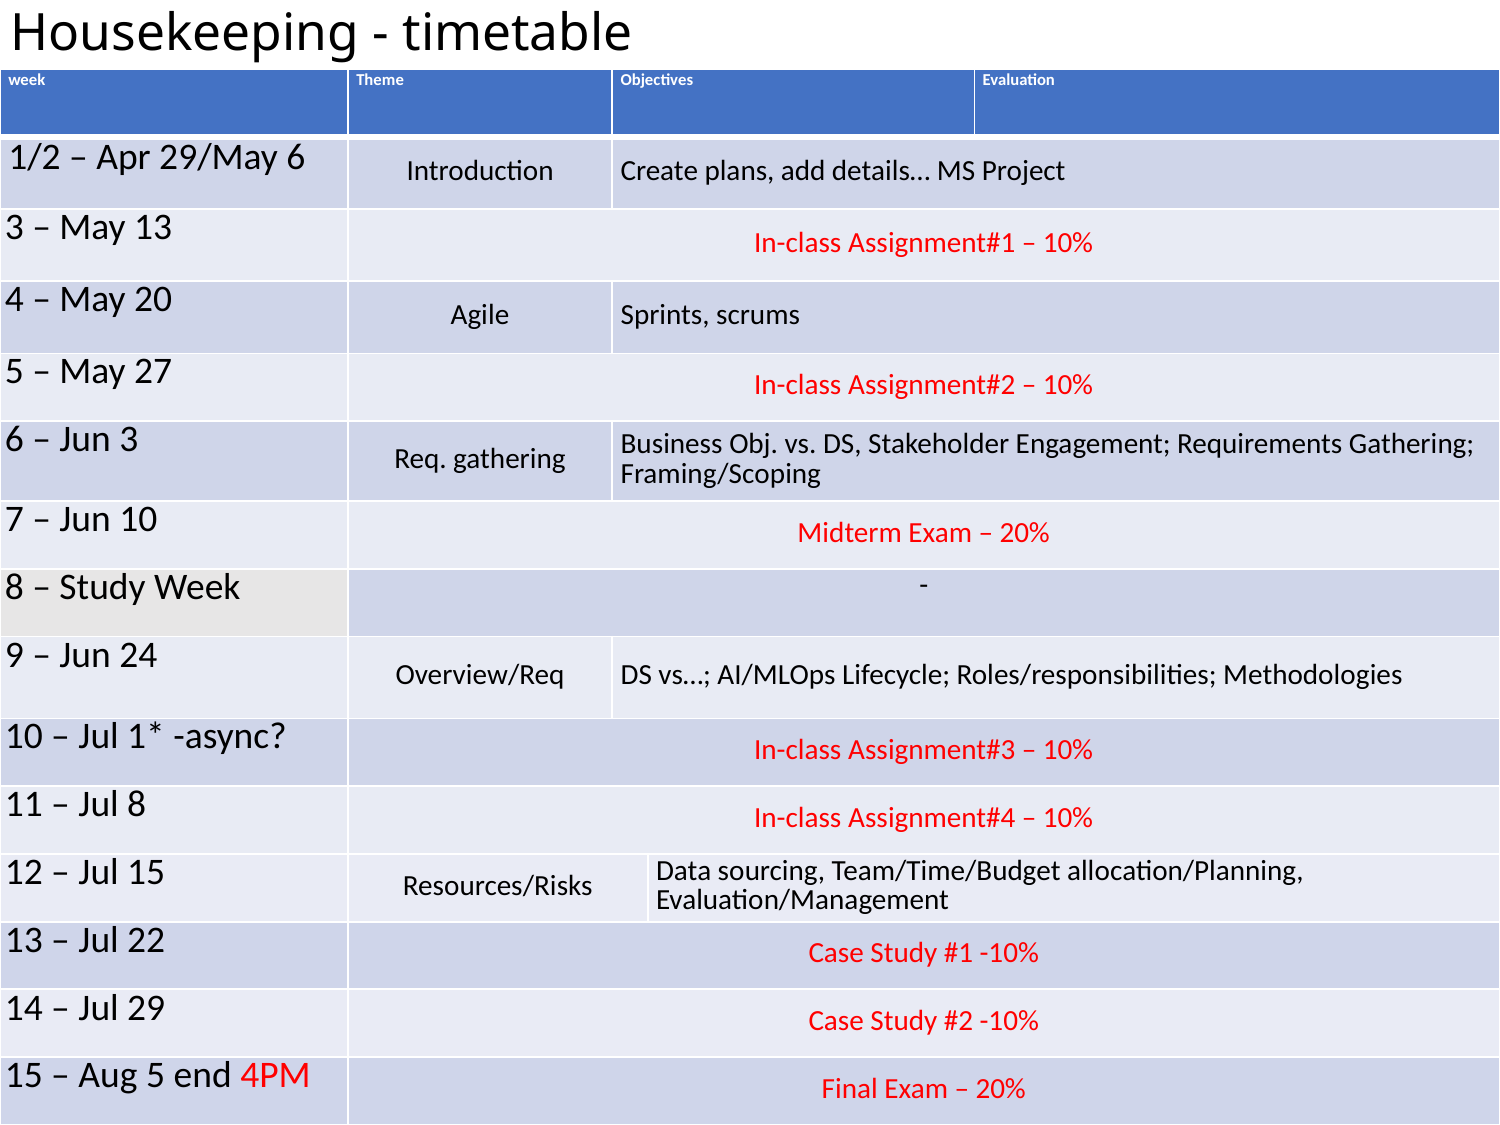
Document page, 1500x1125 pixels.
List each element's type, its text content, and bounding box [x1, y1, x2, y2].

table_cell Case Study #2 -10% [349, 990, 1499, 1056]
table_cell 3 – May 13 [1, 210, 347, 280]
table_cell 10 – Jul 1* -async? [1, 719, 347, 785]
table_cell - [349, 570, 1499, 636]
table_cell 4 – May 20 [1, 282, 347, 353]
table_cell Agile [349, 282, 611, 353]
table_cell Introduction [349, 140, 611, 208]
table_header week [1, 70, 347, 134]
table_cell In-class Assignment#4 – 10% [349, 787, 1499, 853]
table_cell 7 – Jun 10 [1, 502, 347, 568]
table_cell 14 – Jul 29 [1, 990, 347, 1056]
text_box Housekeeping - timetable [0, 0, 676, 69]
table_cell 9 – Jun 24 [1, 637, 347, 718]
table_header Objectives [613, 70, 974, 134]
table_cell Midterm Exam – 20% [349, 502, 1499, 568]
table_header Theme [349, 70, 611, 134]
table_cell Data sourcing, Team/Time/Budget allocation/Planning, Evaluation/Management [649, 855, 1499, 921]
table_cell 13 – Jul 22 [1, 923, 347, 988]
table_cell 11 – Jul 8 [1, 787, 347, 853]
table_cell 1/2 – Apr 29/May 6 [1, 140, 347, 208]
table_cell Create plans, add details… MS Project [613, 140, 1499, 208]
table_cell Final Exam – 20% [349, 1058, 1499, 1124]
table_cell In-class Assignment#1 – 10% [349, 210, 1499, 280]
table_cell DS vs…; AI/MLOps Lifecycle; Roles/responsibilities; Methodologies [613, 637, 1499, 718]
table_cell Resources/Risks [349, 855, 647, 921]
table_cell Business Obj. vs. DS, Stakeholder Engagement; Requirements Gathering; Framing/Scoping [613, 422, 1499, 500]
table_cell In-class Assignment#2 – 10% [349, 354, 1499, 420]
table_cell In-class Assignment#3 – 10% [349, 719, 1499, 785]
table_cell 6 – Jun 3 [1, 422, 347, 500]
table_header Evaluation [975, 70, 1499, 134]
table_cell Sprints, scrums [613, 282, 1499, 353]
table_cell 8 – Study Week [1, 570, 347, 636]
table_cell Case Study #1 -10% [349, 923, 1499, 988]
table_cell 15 – Aug 5 end 4PM [1, 1058, 347, 1124]
table_cell Overview/Req [349, 637, 611, 718]
table_cell Req. gathering [349, 422, 611, 500]
table_cell 12 – Jul 15 [1, 855, 347, 921]
table_cell 5 – May 27 [1, 354, 347, 420]
